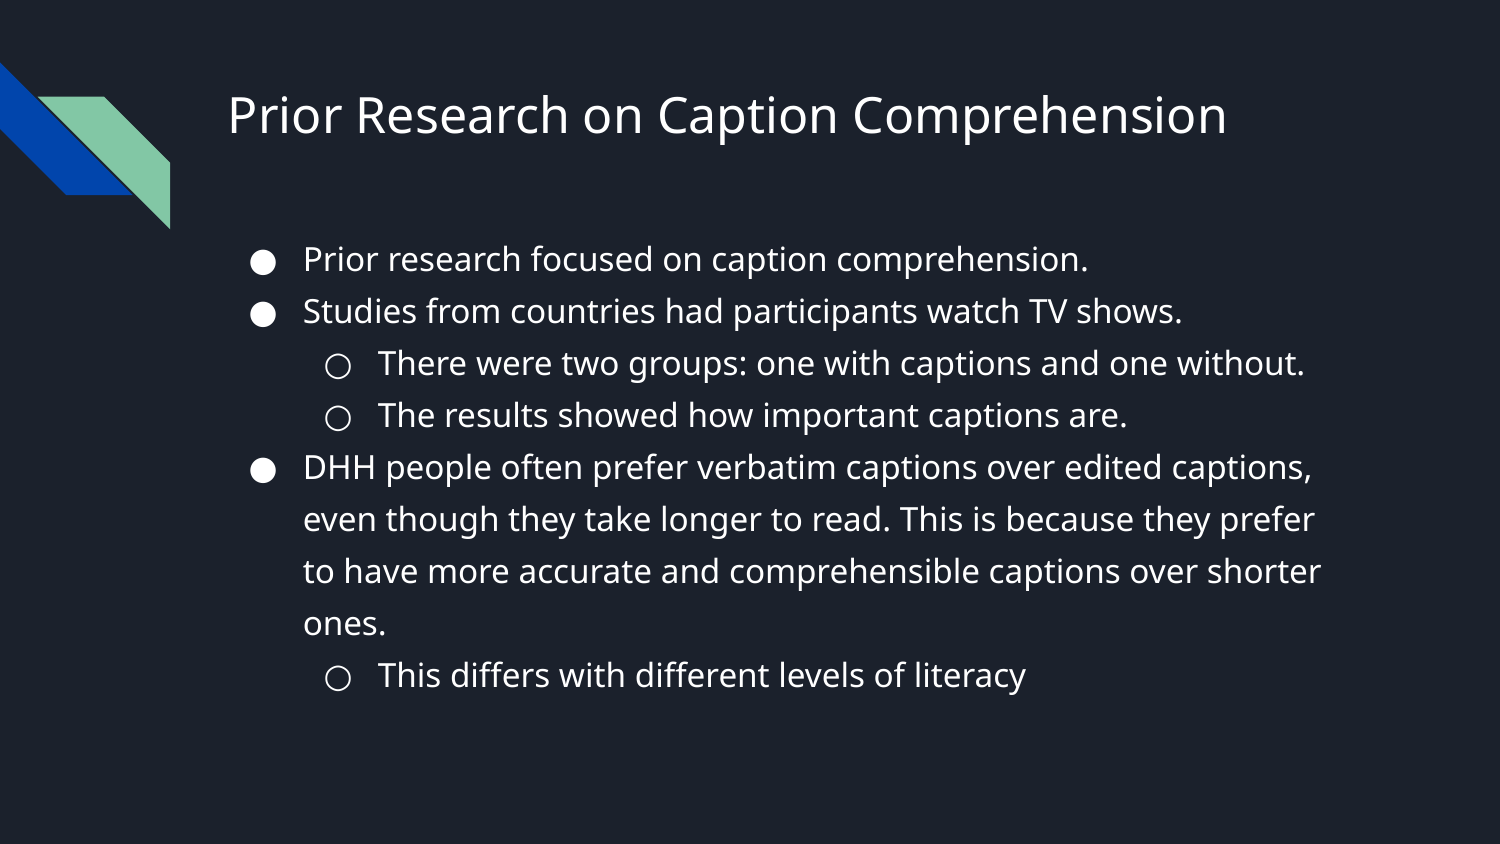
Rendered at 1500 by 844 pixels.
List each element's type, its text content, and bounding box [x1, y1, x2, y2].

list Prior research focused on caption comprehension. Studies from countries had participants watch TV shows. There were two groups: one with captions and one without. The results showed how important captions are. DHH people often prefer verbatim captions over edited captions, even though they take longer to read. This is because they prefer to have more accurate and comprehensible captions over shorter ones. This differs with different levels of literacy [212, 214, 1368, 767]
title Prior Research on Caption Comprehension [212, 64, 1368, 214]
